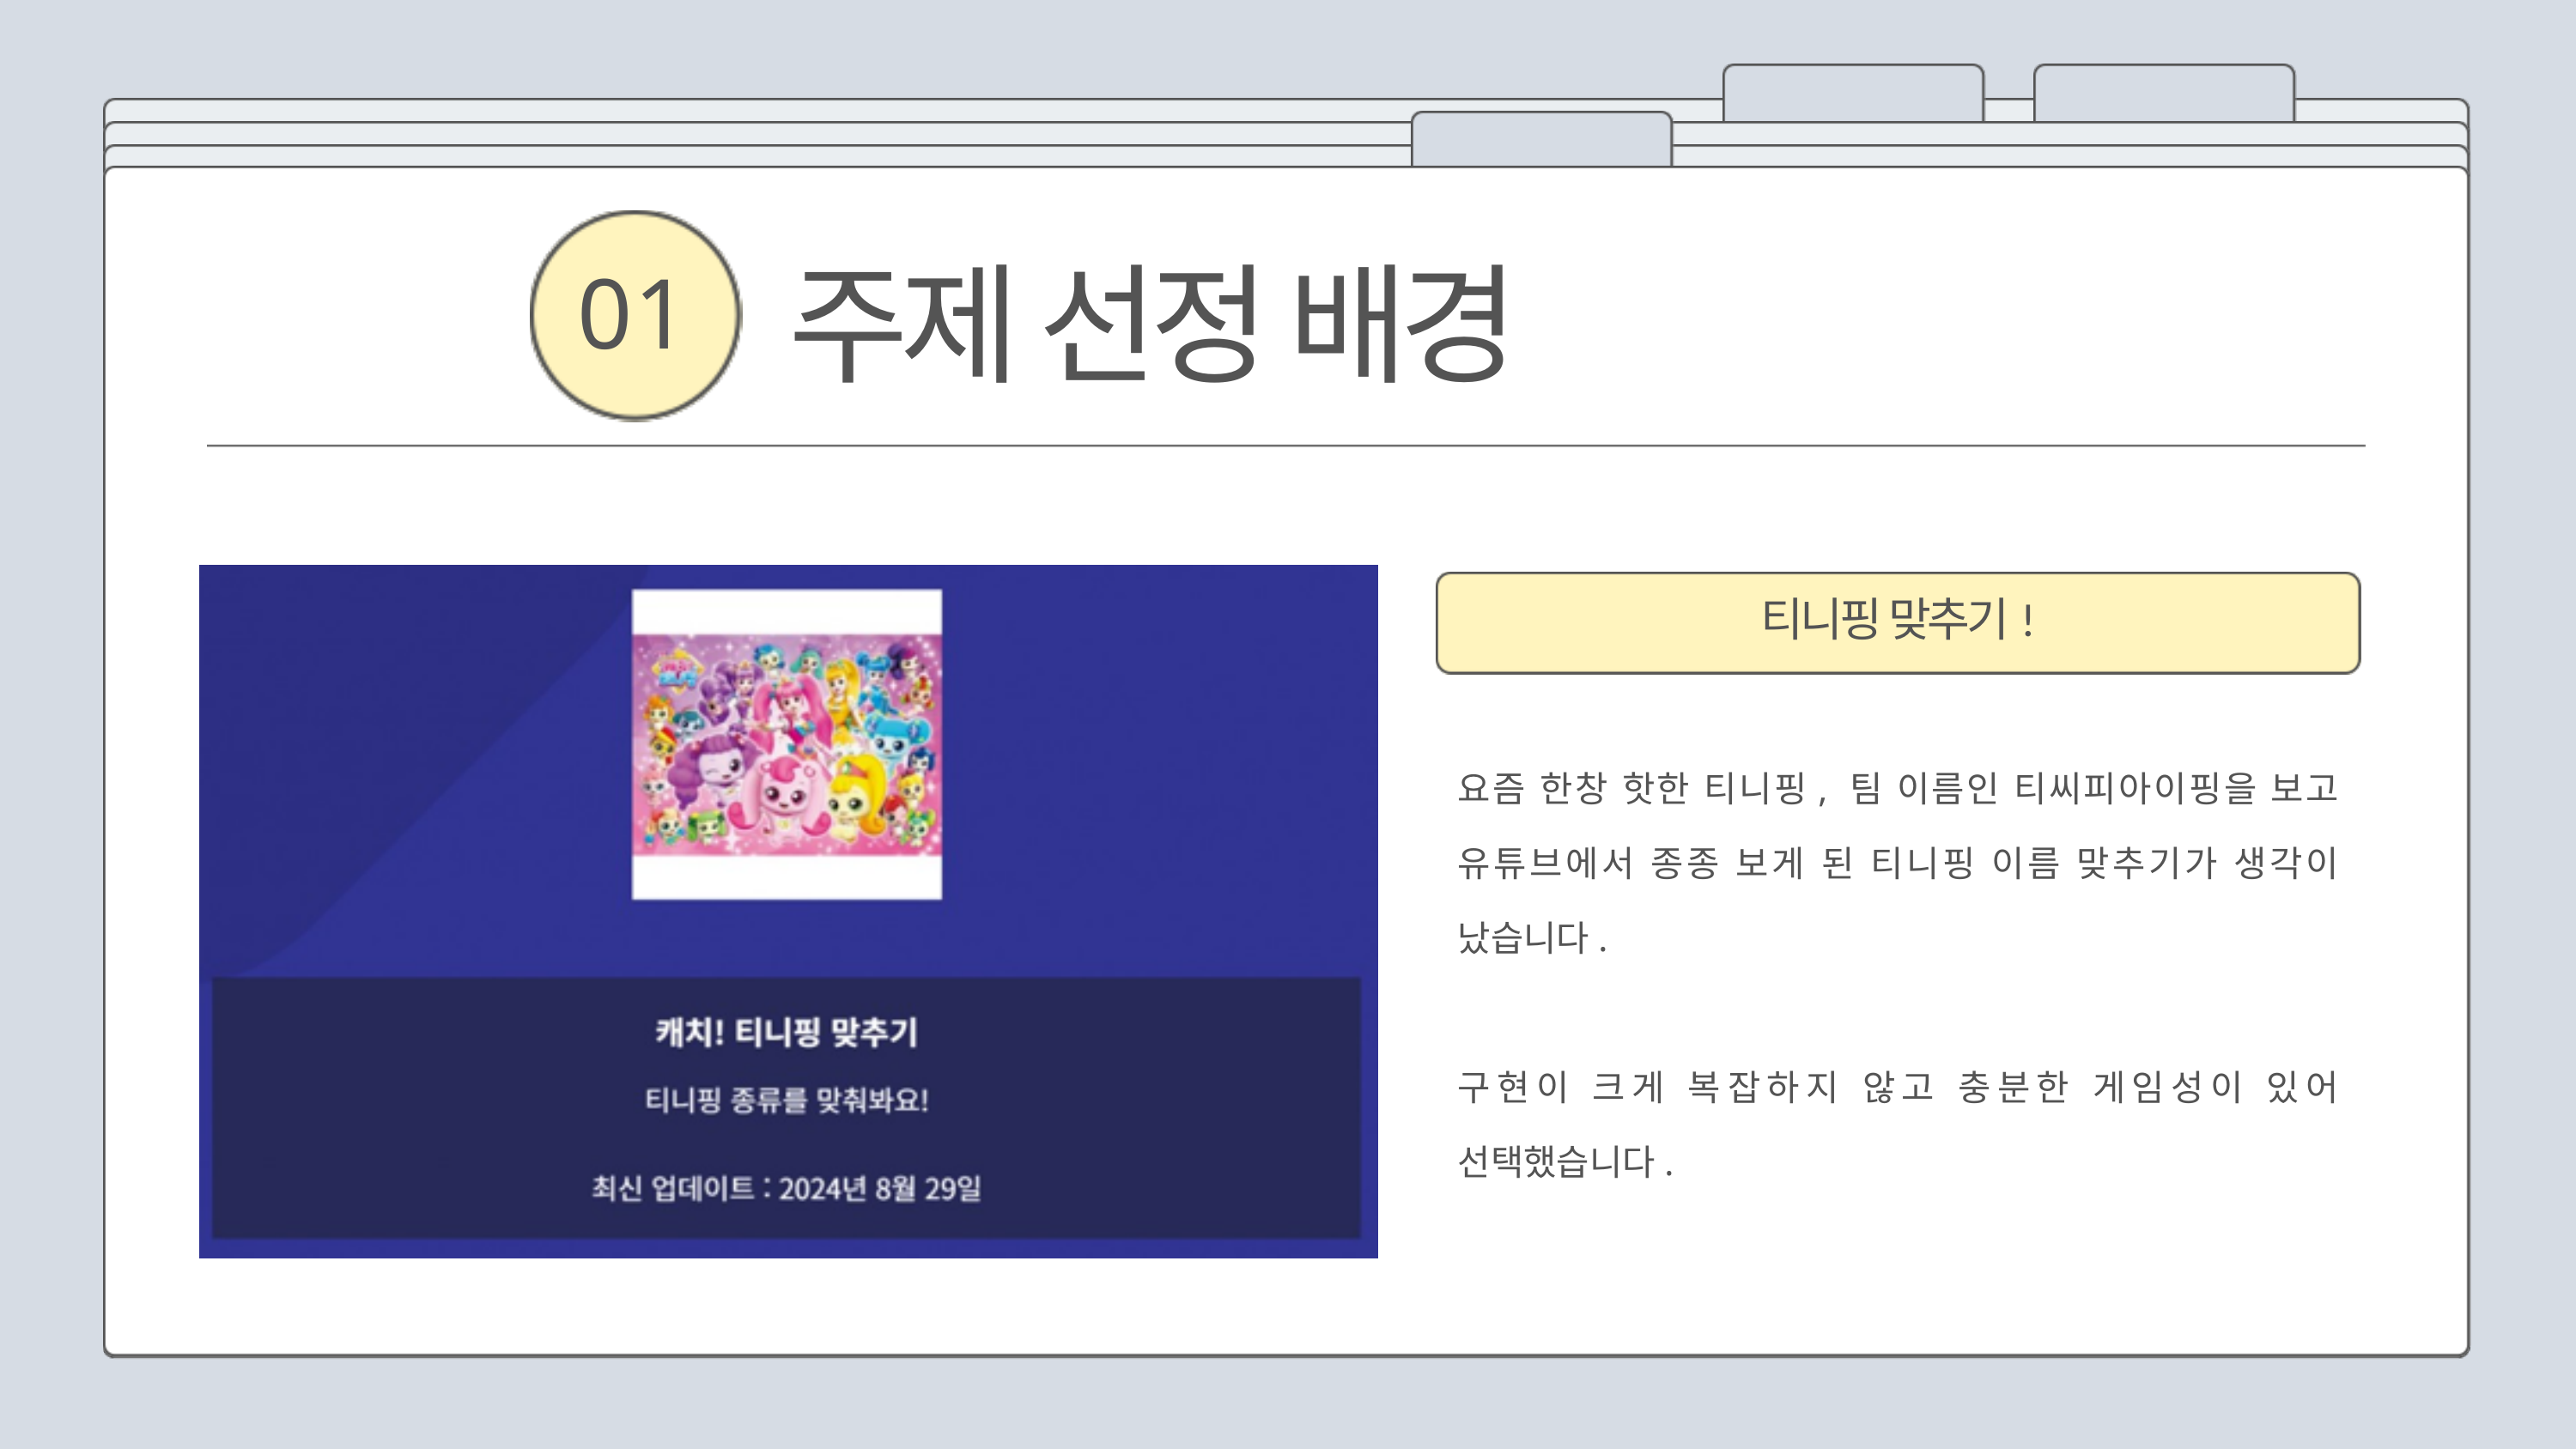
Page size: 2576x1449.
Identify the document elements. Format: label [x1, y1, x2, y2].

picture [103, 64, 2471, 1360]
